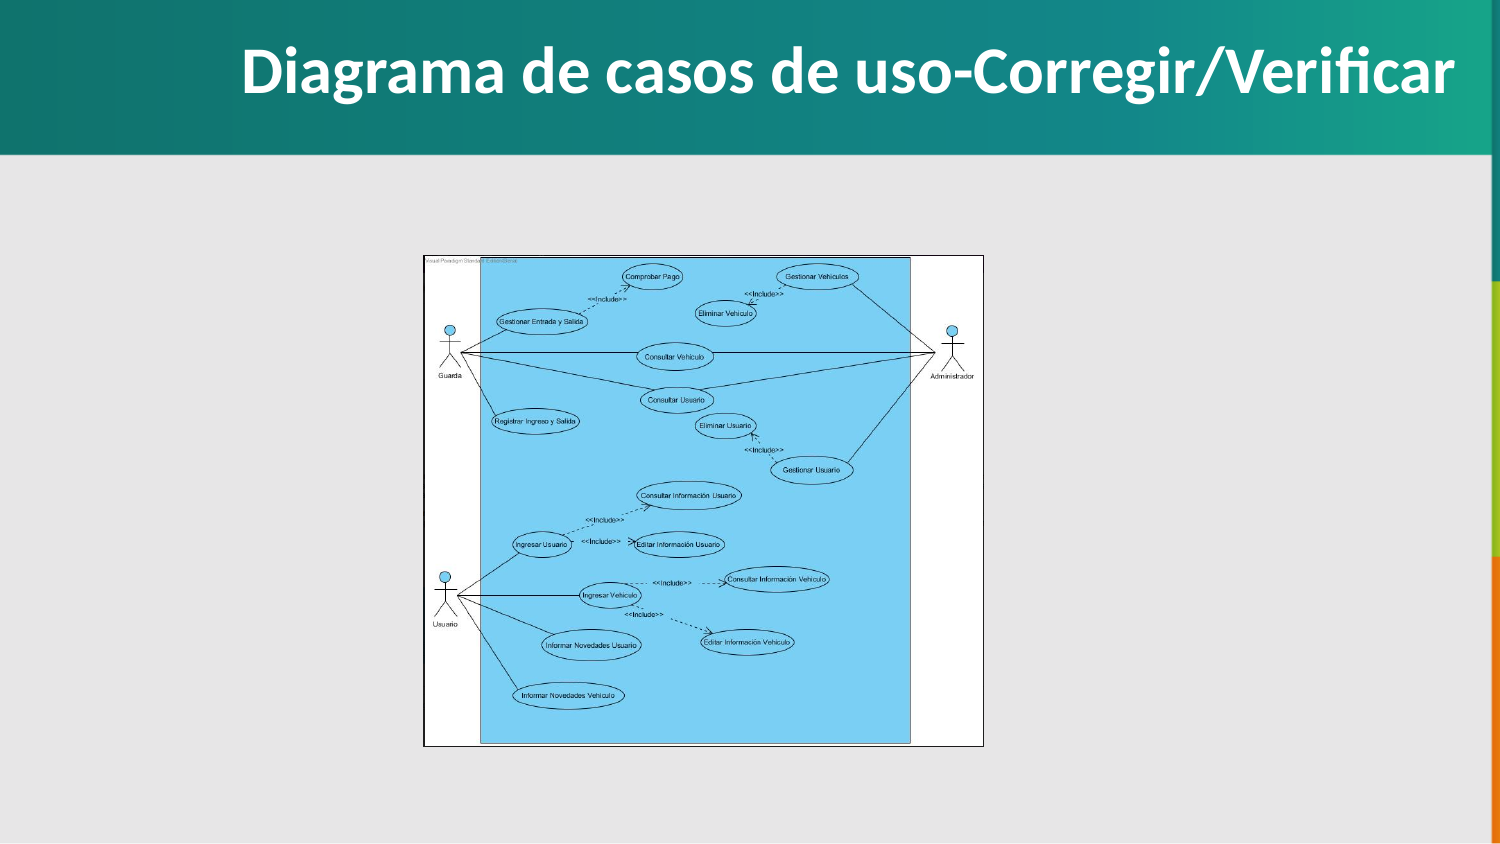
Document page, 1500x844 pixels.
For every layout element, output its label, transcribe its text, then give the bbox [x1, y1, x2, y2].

text_box Diagrama de casos de uso-Corregir/Verificar [226, 19, 1473, 115]
picture [0, 0, 1500, 844]
